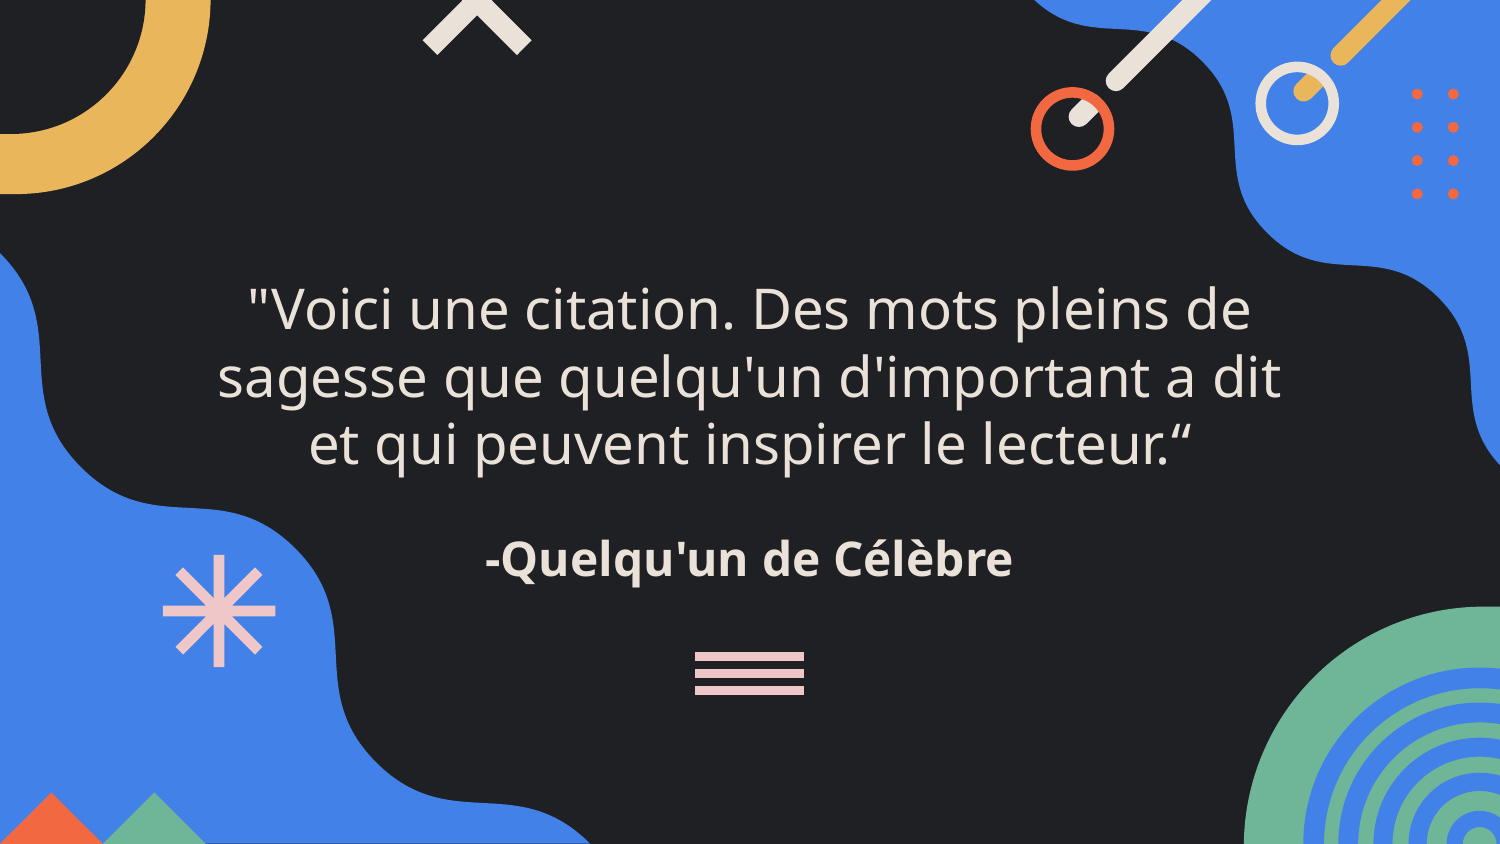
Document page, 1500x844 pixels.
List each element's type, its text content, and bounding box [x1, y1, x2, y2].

title -Quelqu'un de Célèbre [392, 513, 1108, 602]
subtitle "Voici une citation. Des mots pleins de sagesse que quelqu'un d'important a dit et qui peuvent inspirer le lecteur.“ [187, 253, 1313, 496]
